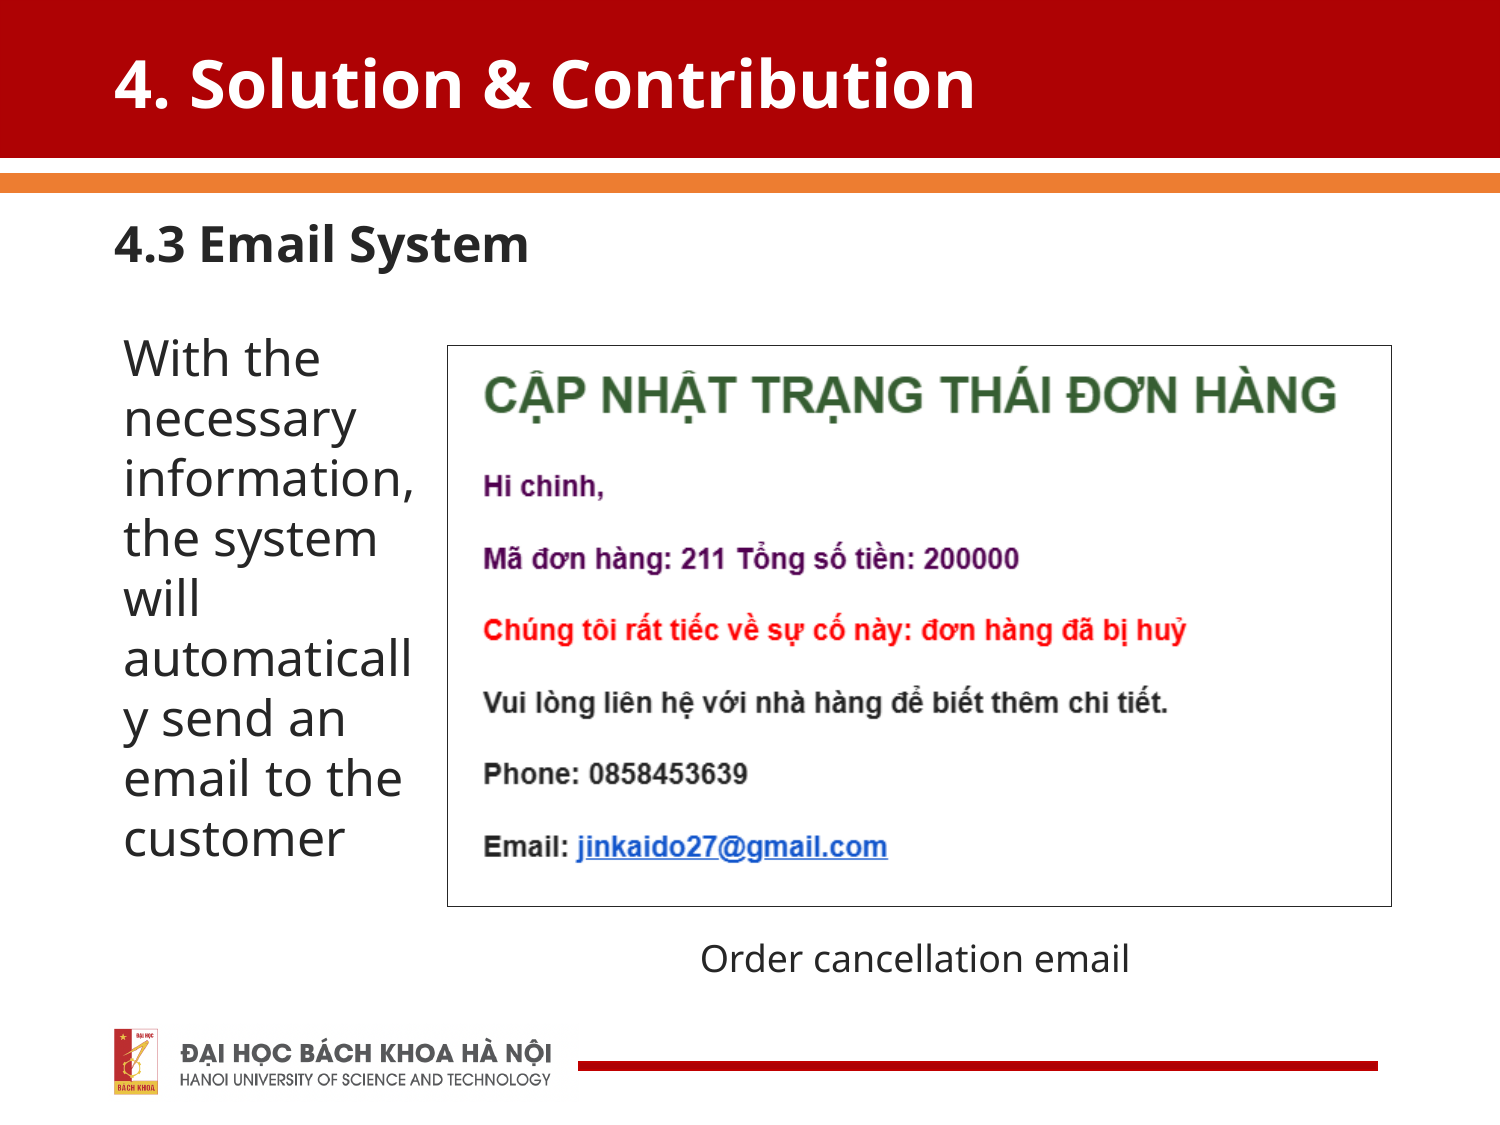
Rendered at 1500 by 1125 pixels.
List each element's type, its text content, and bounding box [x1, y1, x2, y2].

text_box [0, 0, 1500, 158]
text_box With the necessary information, the system will automatically send an email to the customer [108, 318, 449, 874]
text_box Order cancellation email [685, 927, 1438, 988]
text_box 4.3 Email System [99, 204, 1313, 280]
picture [0, 158, 1500, 173]
picture [108, 1023, 579, 1102]
text_box [579, 1061, 1378, 1071]
text_box 4. Solution & Contribution [100, 34, 1077, 130]
text_box [0, 1022, 1500, 1125]
text_box [0, 173, 1500, 193]
picture [0, 193, 1500, 1022]
